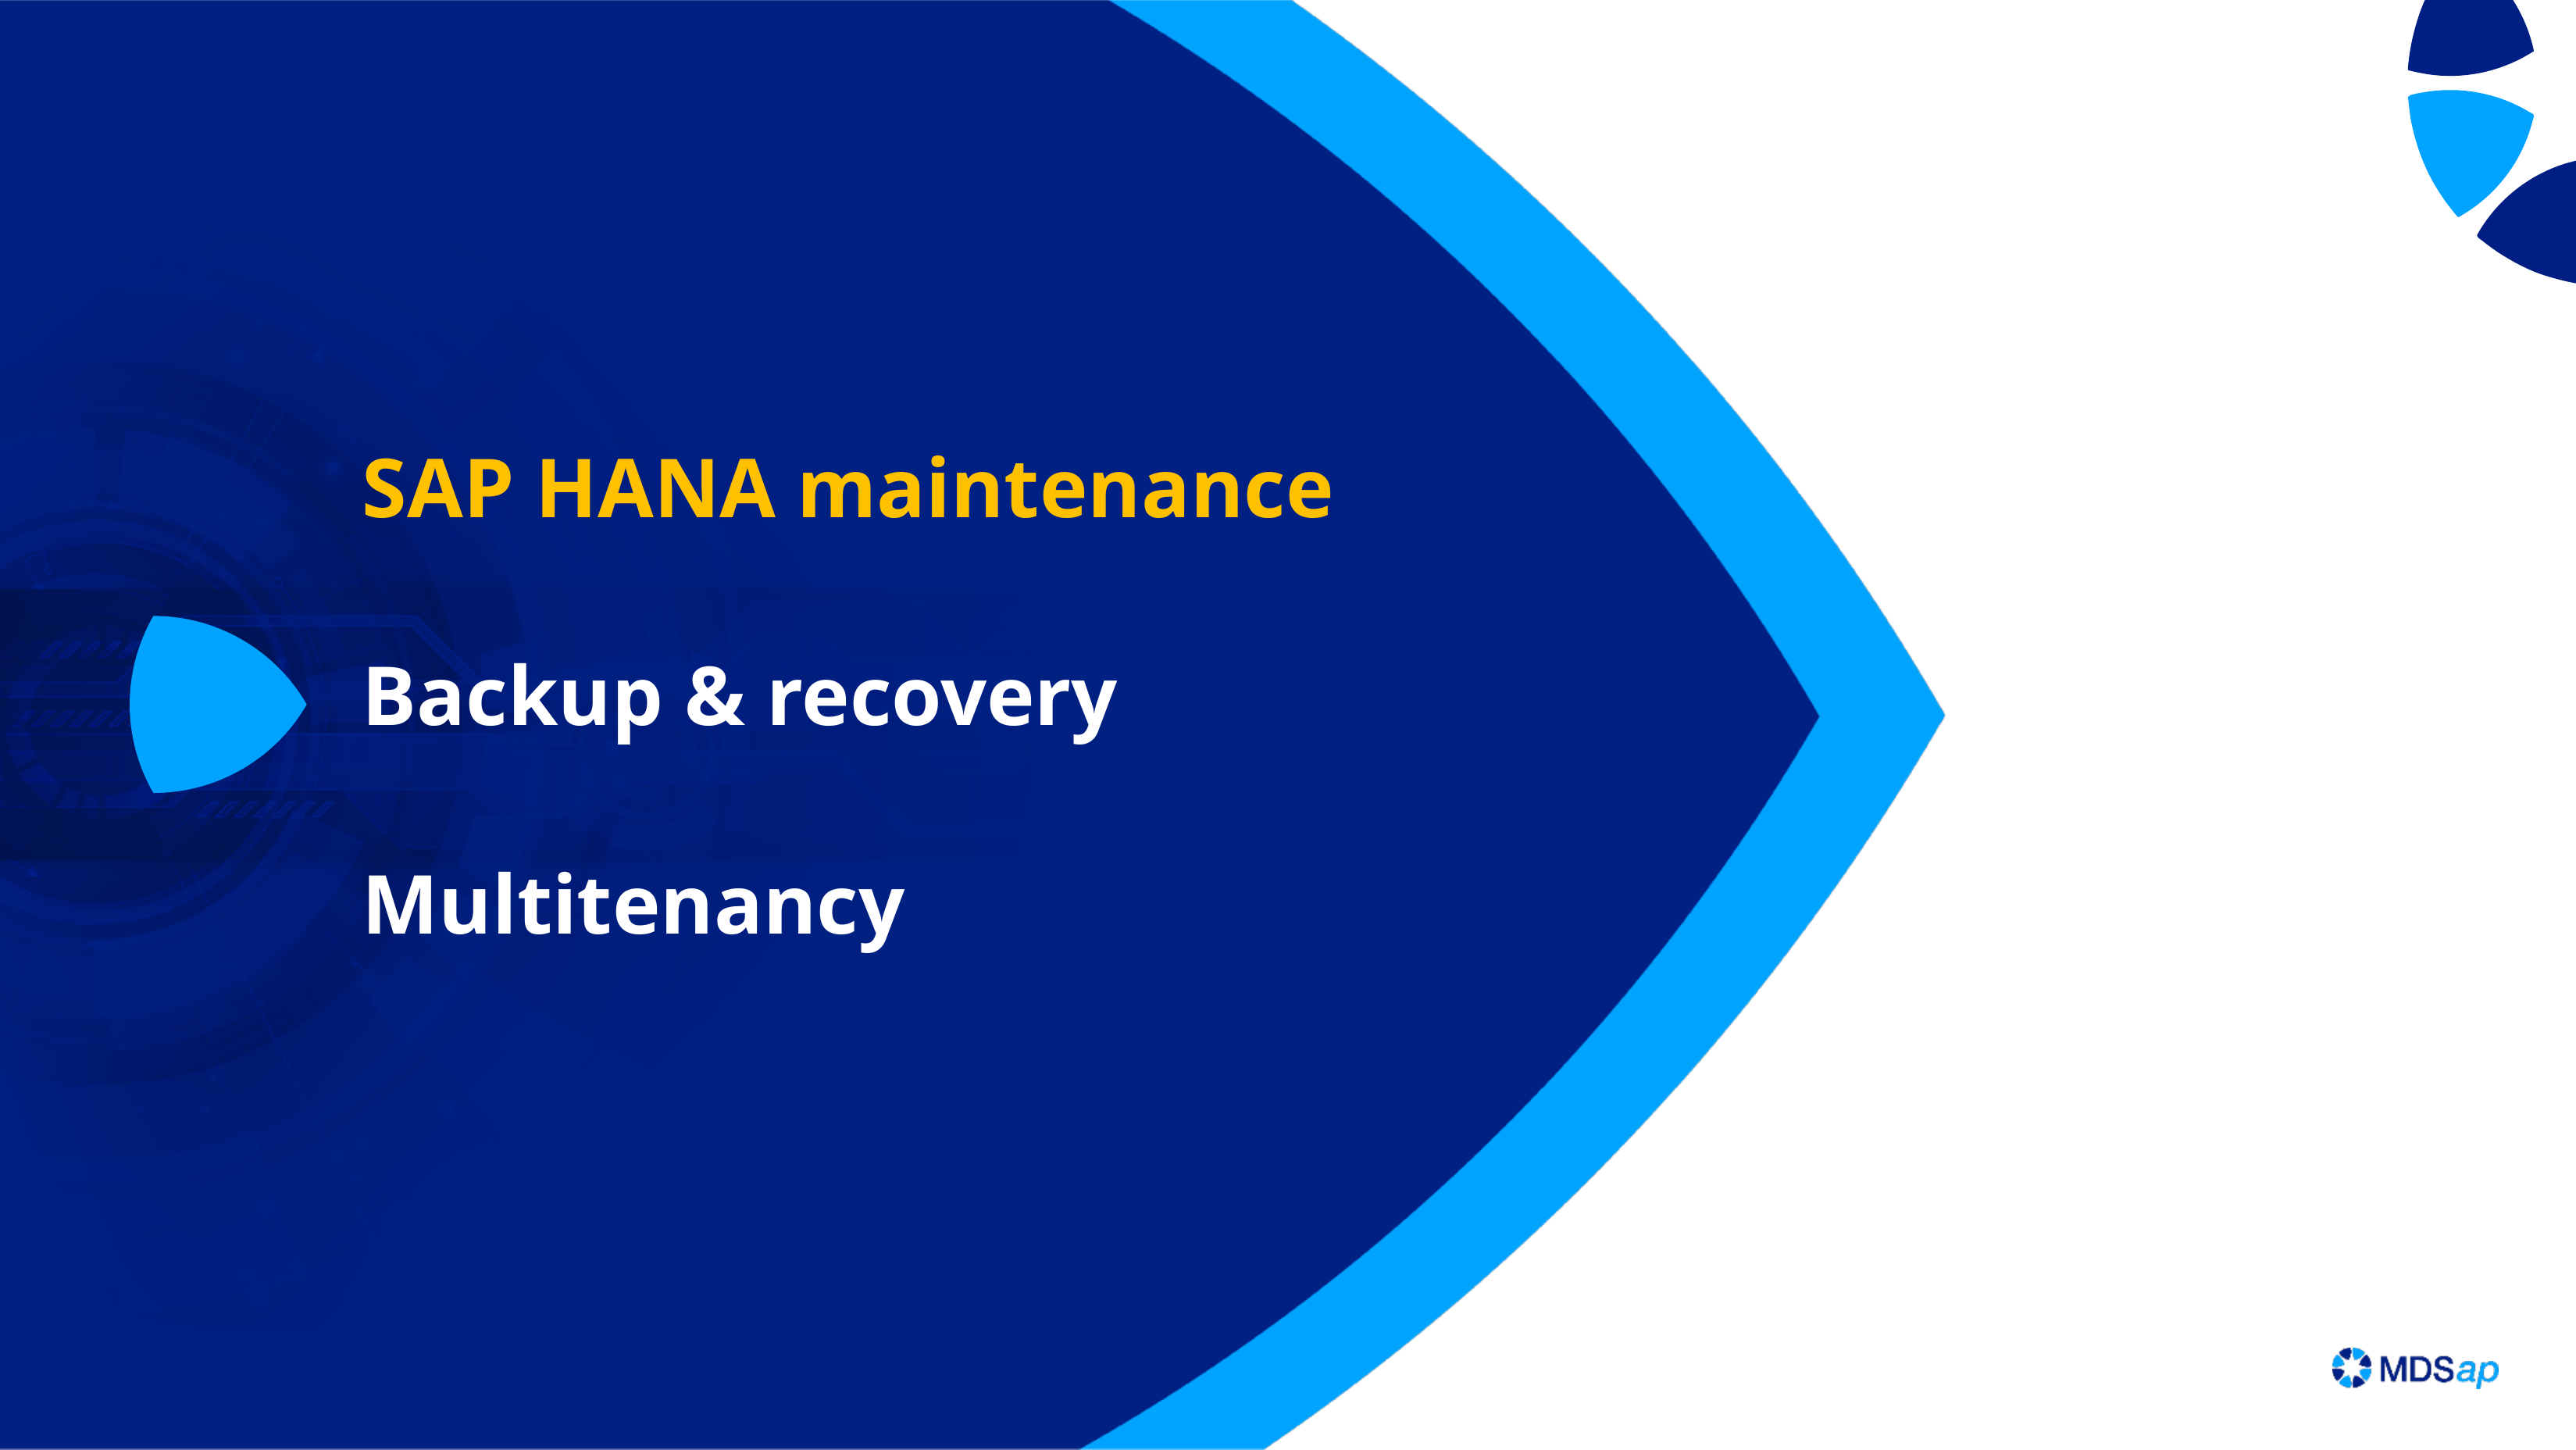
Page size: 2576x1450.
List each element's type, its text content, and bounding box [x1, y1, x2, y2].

picture [2332, 1348, 2499, 1389]
list SAP HANA maintenance Backup & recovery Multitenancy [350, 441, 1689, 1184]
picture [0, 0, 1953, 1450]
